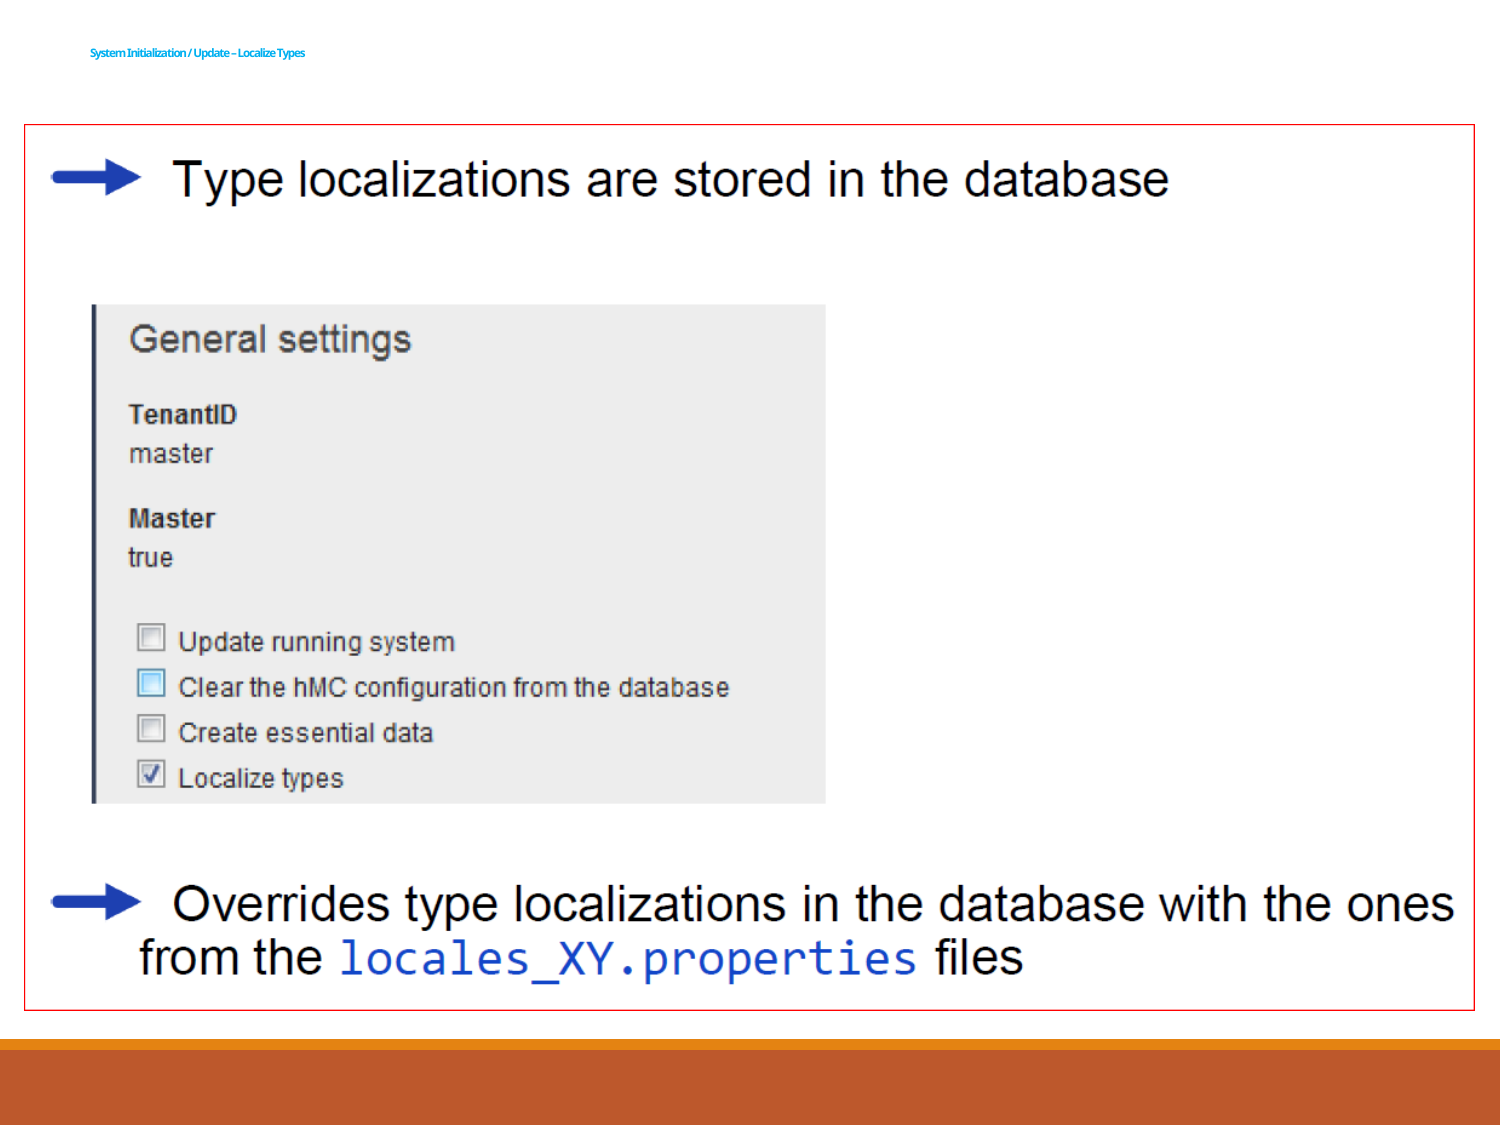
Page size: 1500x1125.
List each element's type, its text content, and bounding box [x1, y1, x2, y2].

title System Initialization / Update – Localize Types [75, 37, 1425, 122]
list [24, 124, 1476, 1012]
